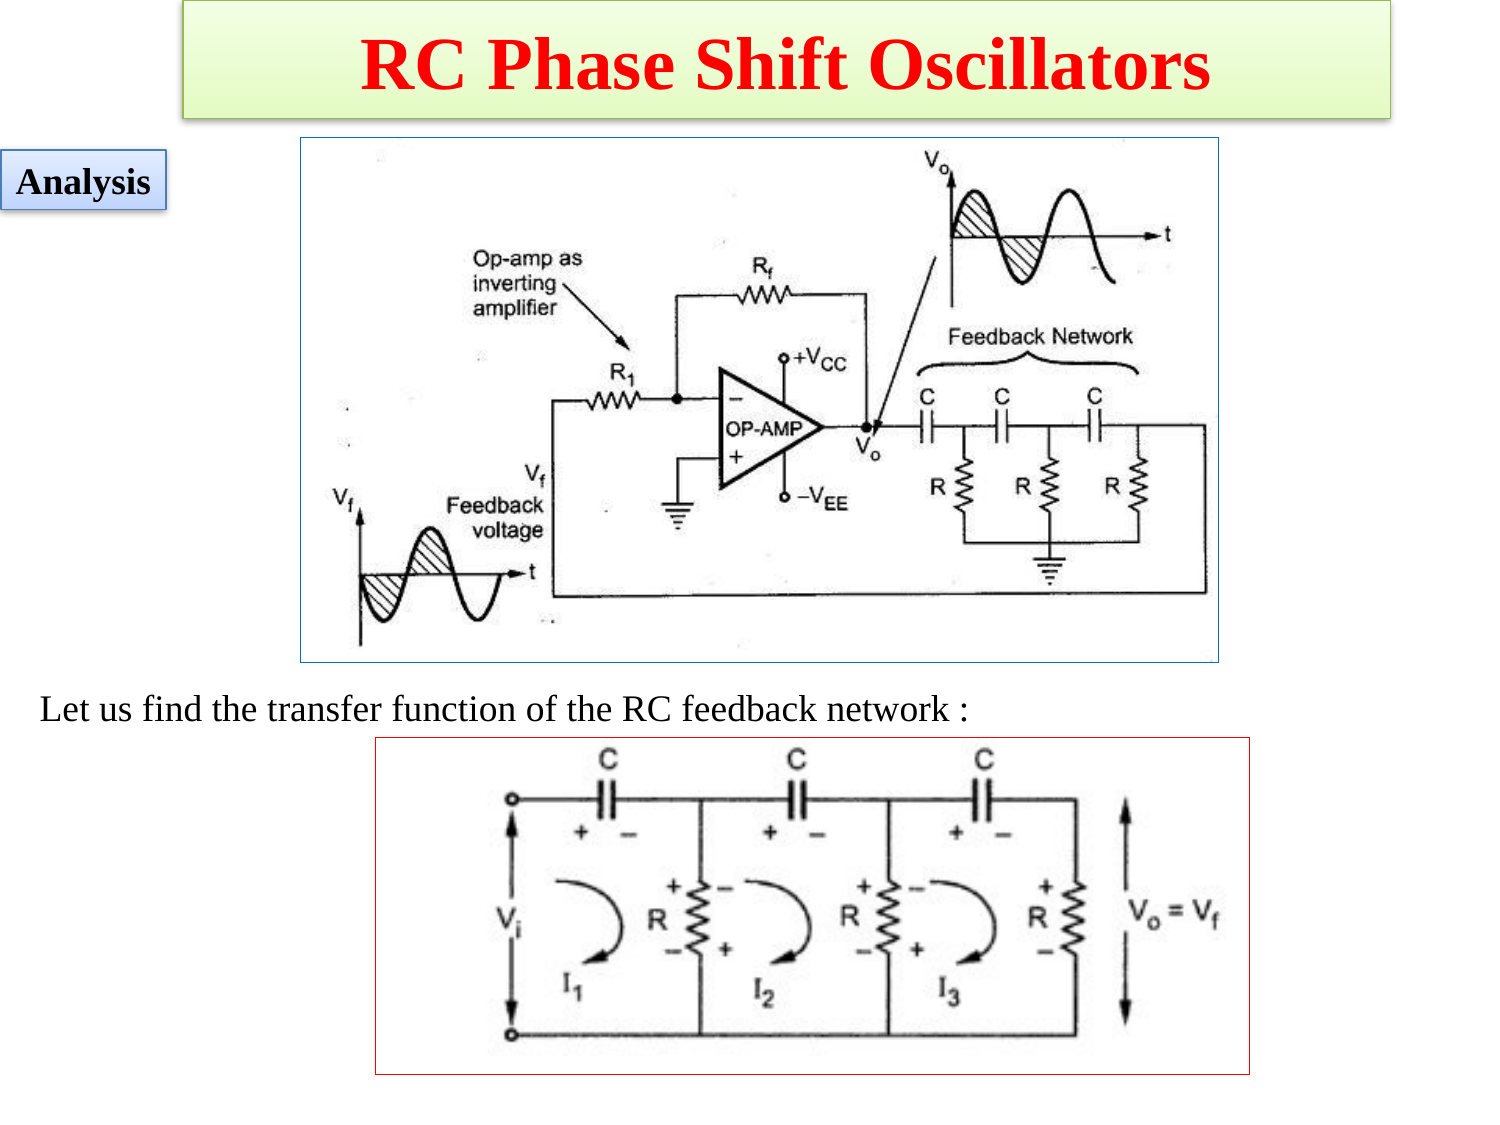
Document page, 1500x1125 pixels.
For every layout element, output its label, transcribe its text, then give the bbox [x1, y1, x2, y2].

picture [299, 137, 1219, 663]
text_box RC Phase Shift Oscillators [182, 0, 1391, 119]
text_box Let us find the transfer function of the RC feedback network : [24, 676, 1163, 737]
picture [374, 736, 1251, 1076]
text_box Analysis [0, 149, 167, 210]
